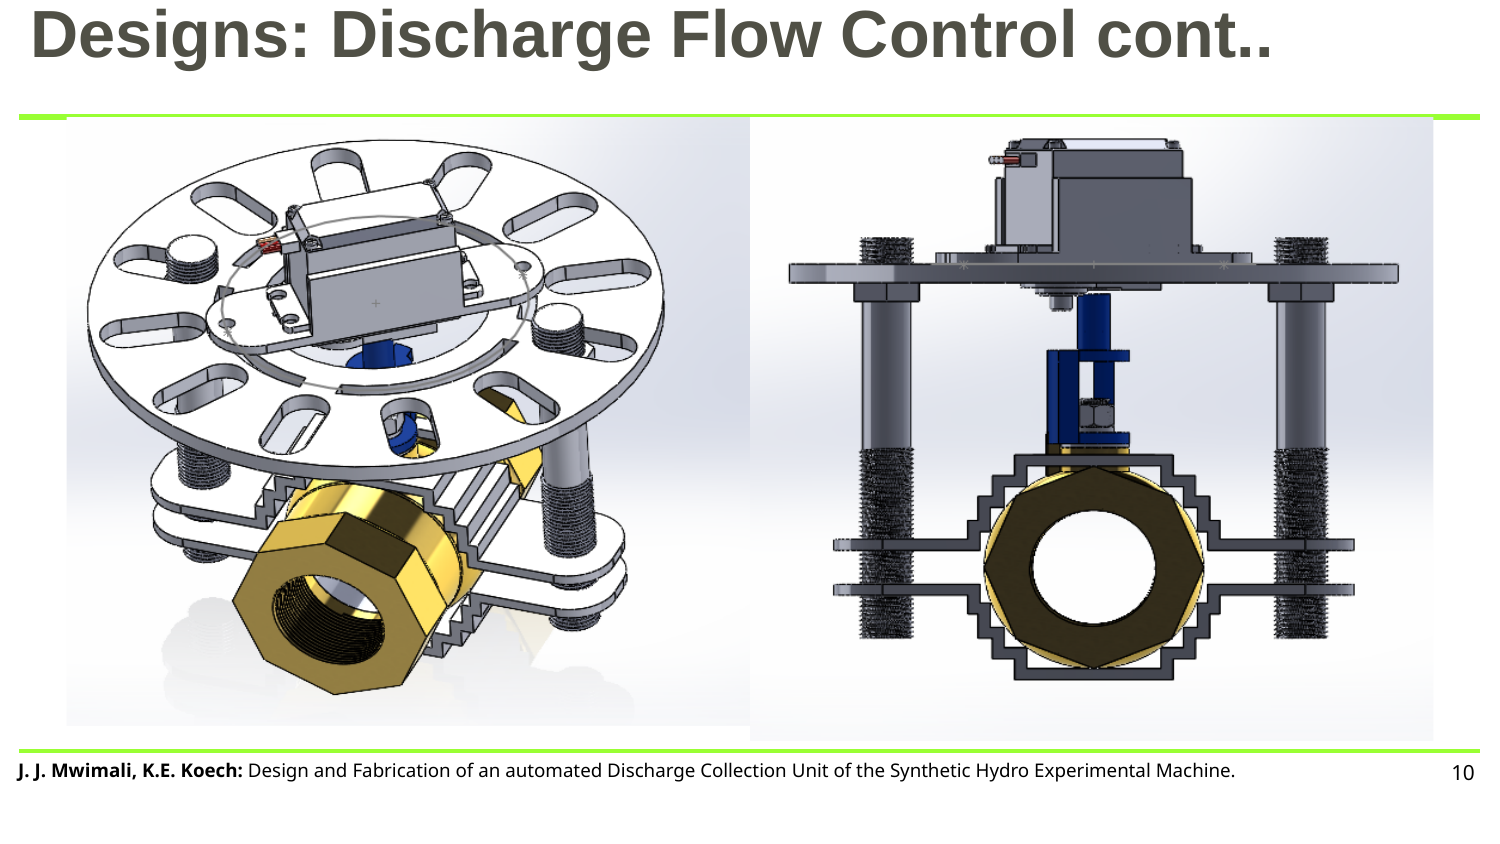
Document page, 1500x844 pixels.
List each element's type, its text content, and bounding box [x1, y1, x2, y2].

picture [66, 117, 1434, 741]
title Designs: Discharge Flow Control cont.. [17, 0, 1483, 123]
